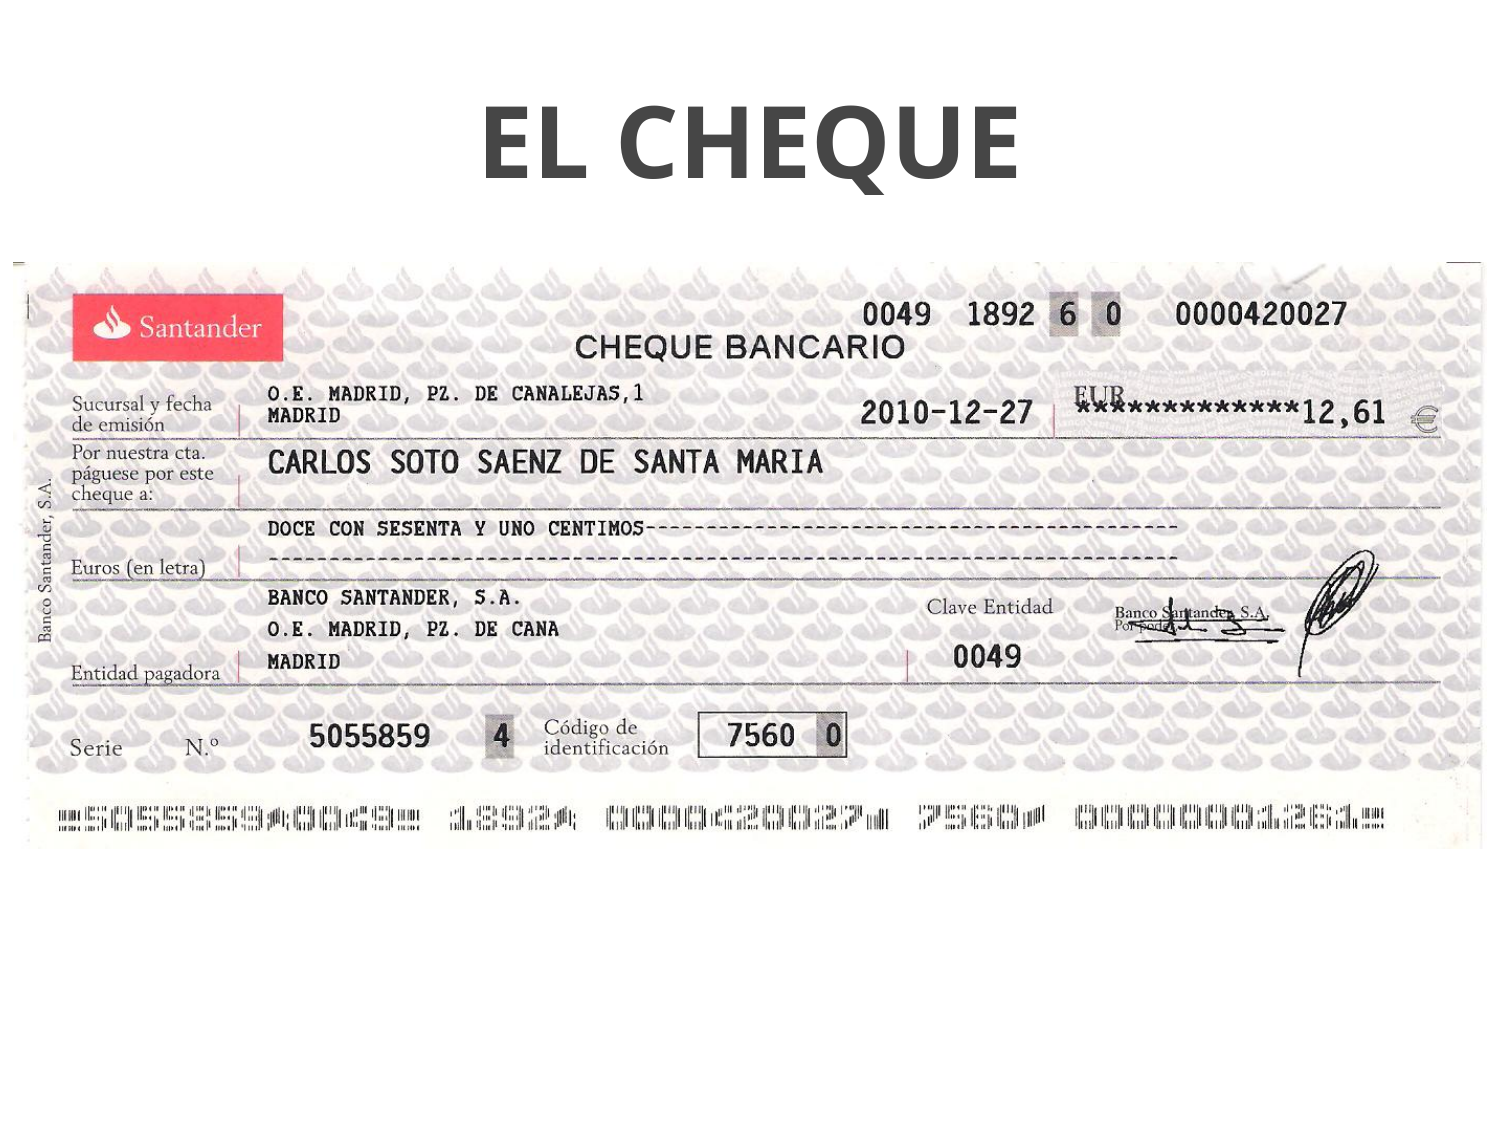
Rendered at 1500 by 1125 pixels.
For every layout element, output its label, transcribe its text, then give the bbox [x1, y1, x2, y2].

title EL CHEQUE [75, 45, 1425, 233]
picture [14, 263, 1488, 848]
